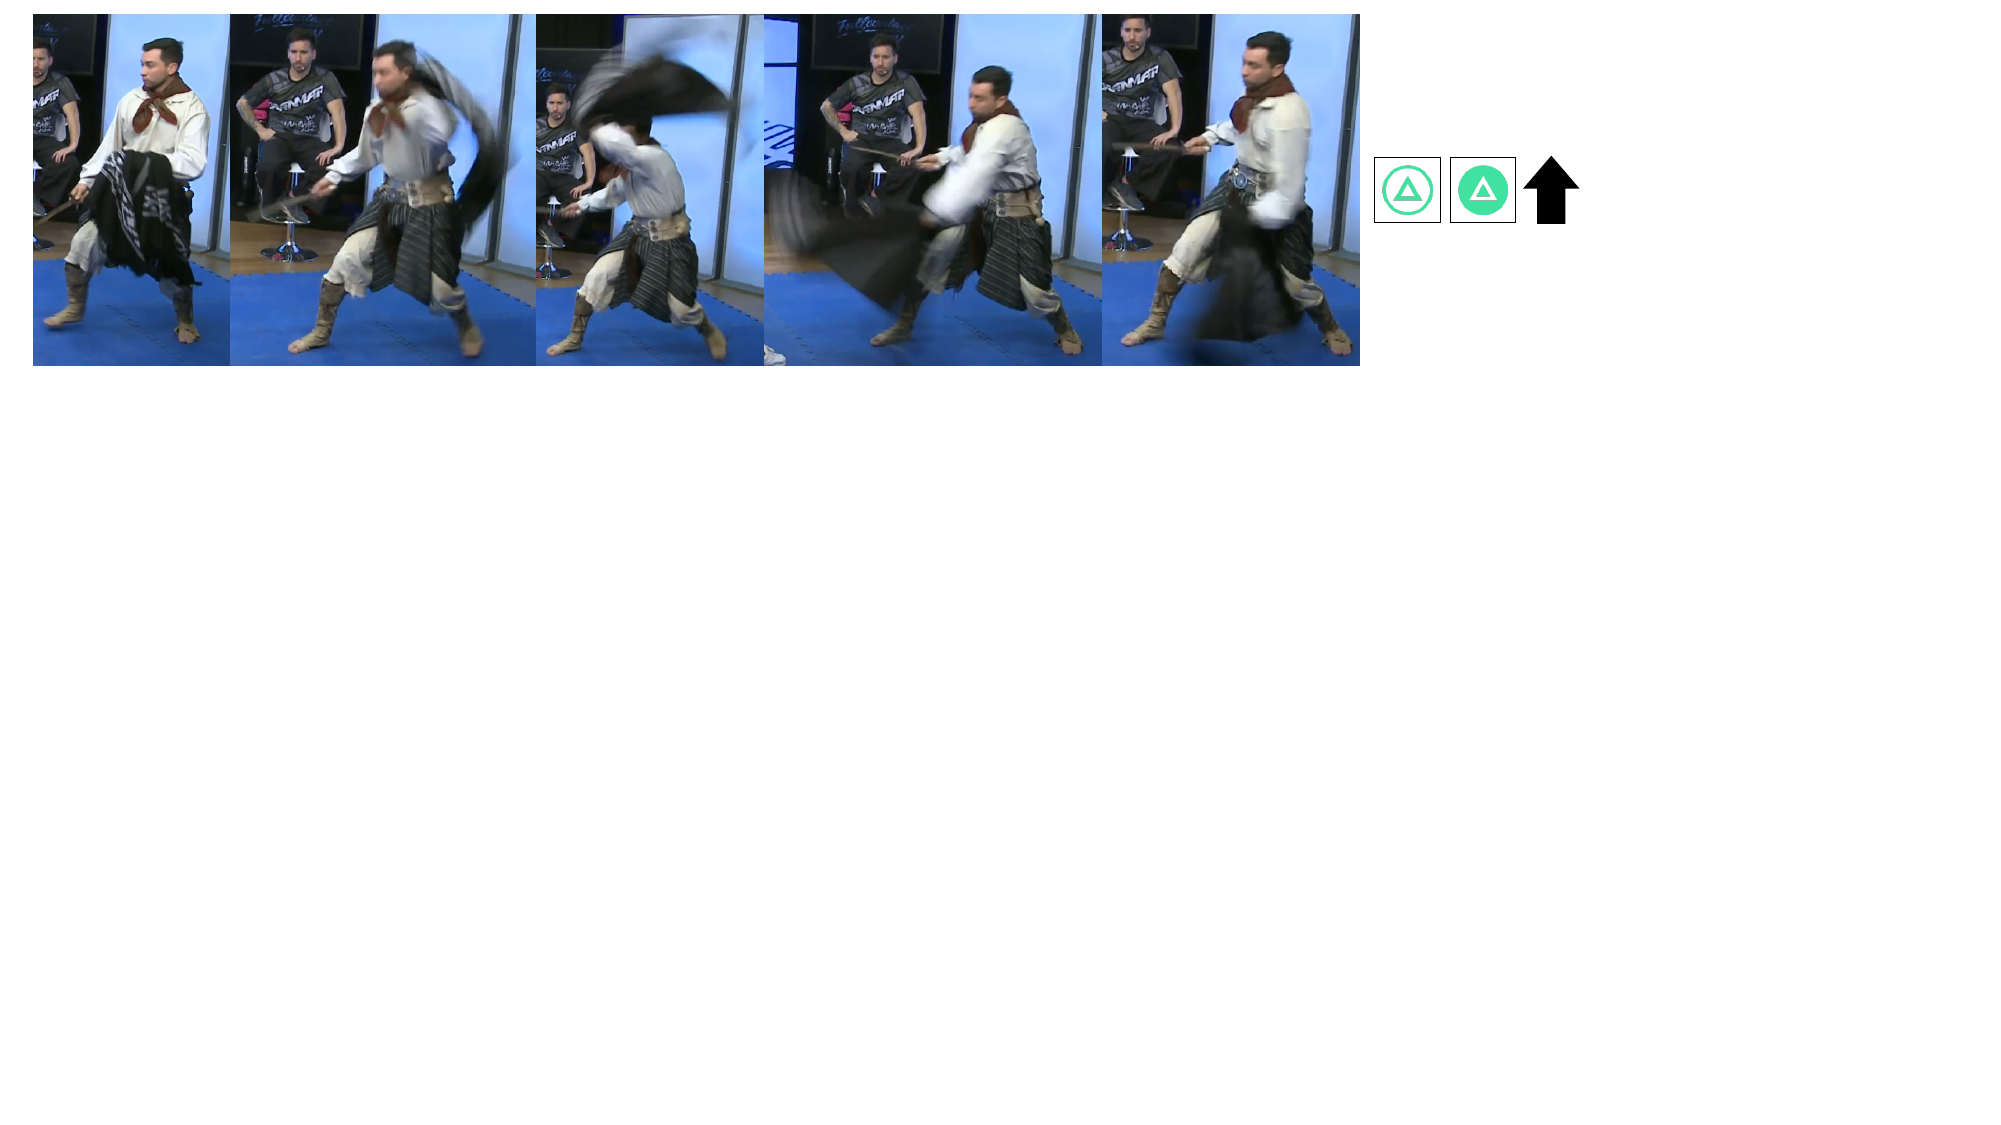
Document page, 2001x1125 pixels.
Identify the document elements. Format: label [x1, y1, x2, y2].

picture [1450, 157, 1516, 223]
text_box [1522, 155, 1580, 224]
text_box [33, 14, 1360, 366]
picture [1374, 157, 1441, 223]
